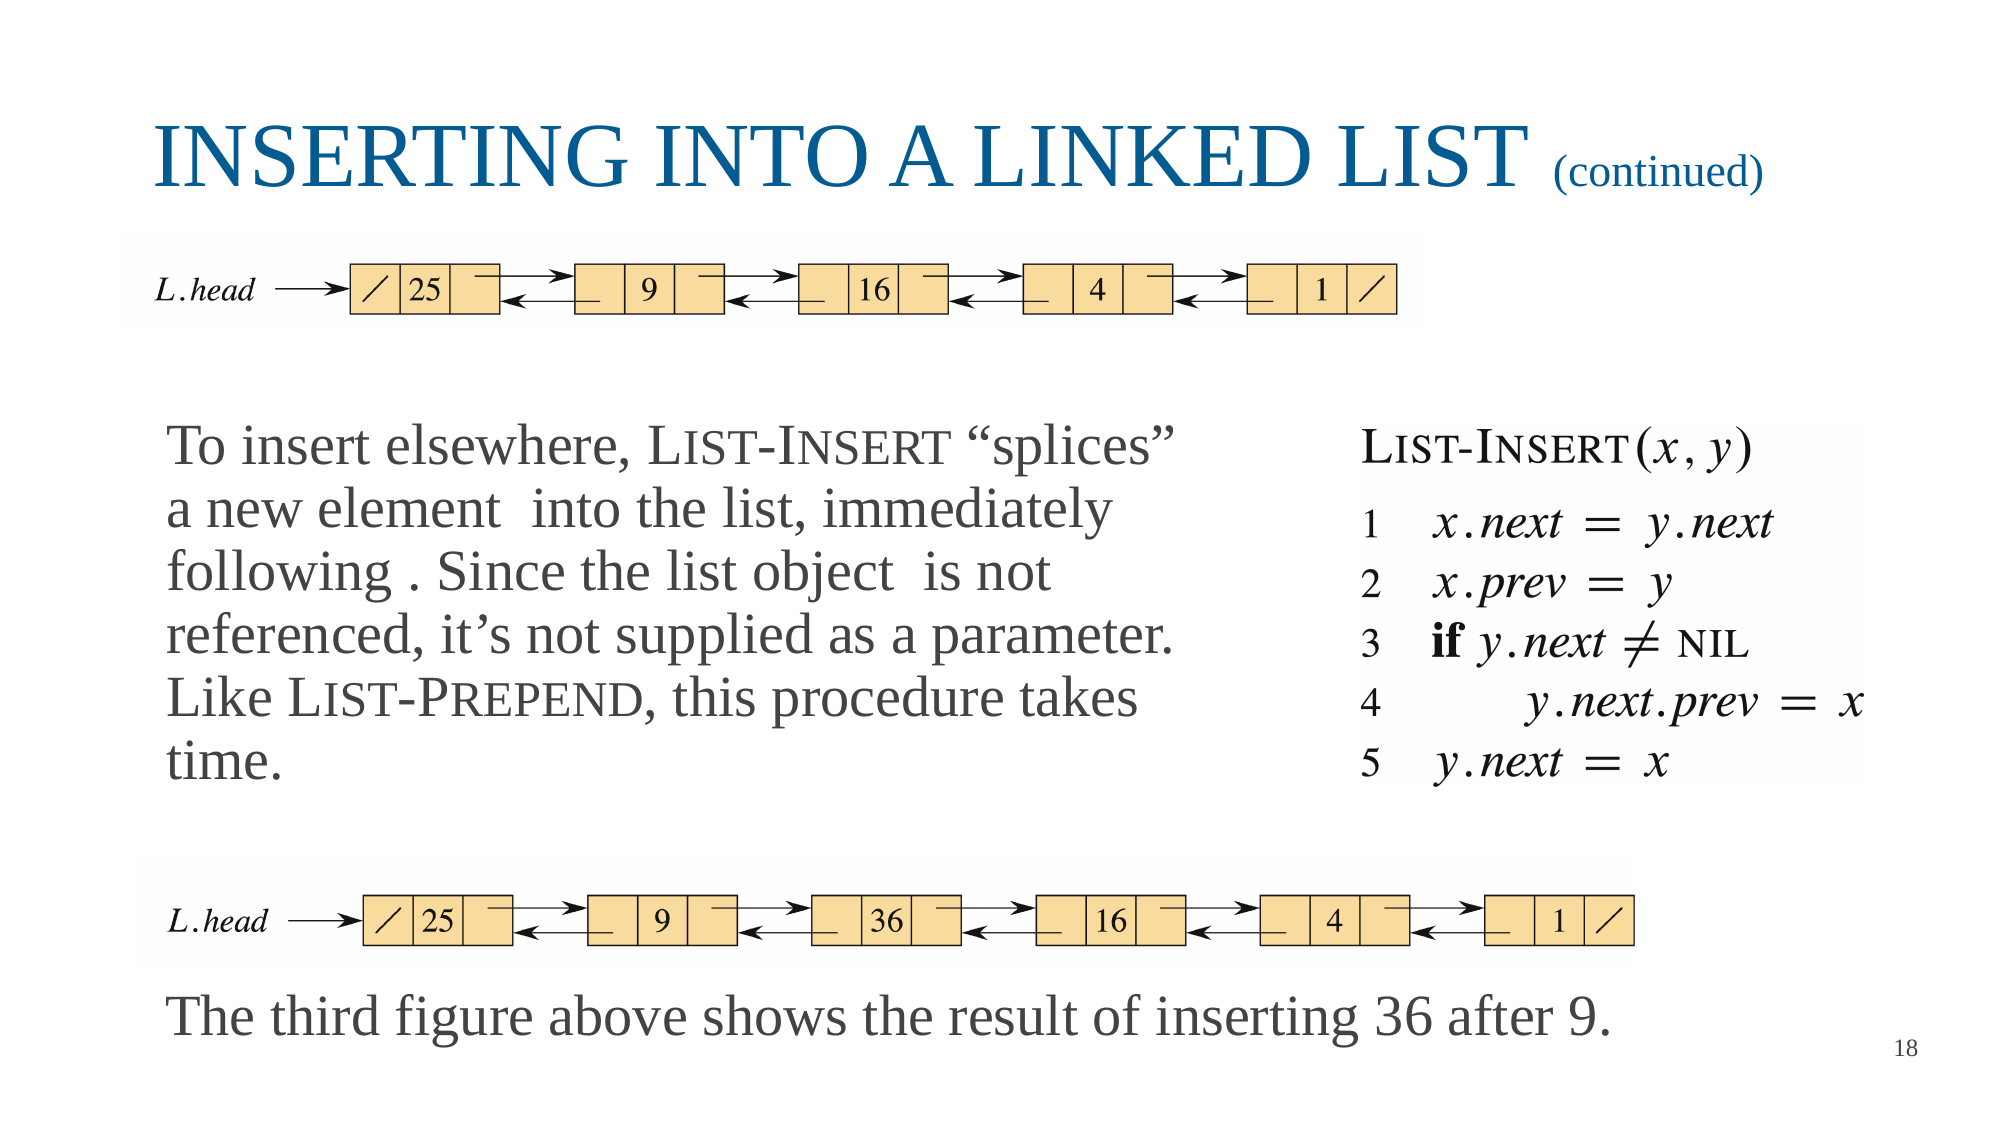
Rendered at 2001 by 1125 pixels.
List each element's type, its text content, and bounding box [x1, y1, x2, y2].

text_box The third figure above shows the result of inserting 36 after 9. [150, 977, 1640, 1084]
picture [123, 234, 1425, 327]
slide_number 18 [1640, 1016, 1934, 1077]
title INSERTING INTO A LINKED LIST (continued) [137, 48, 1863, 266]
picture [1361, 426, 1864, 787]
picture [136, 860, 1653, 970]
